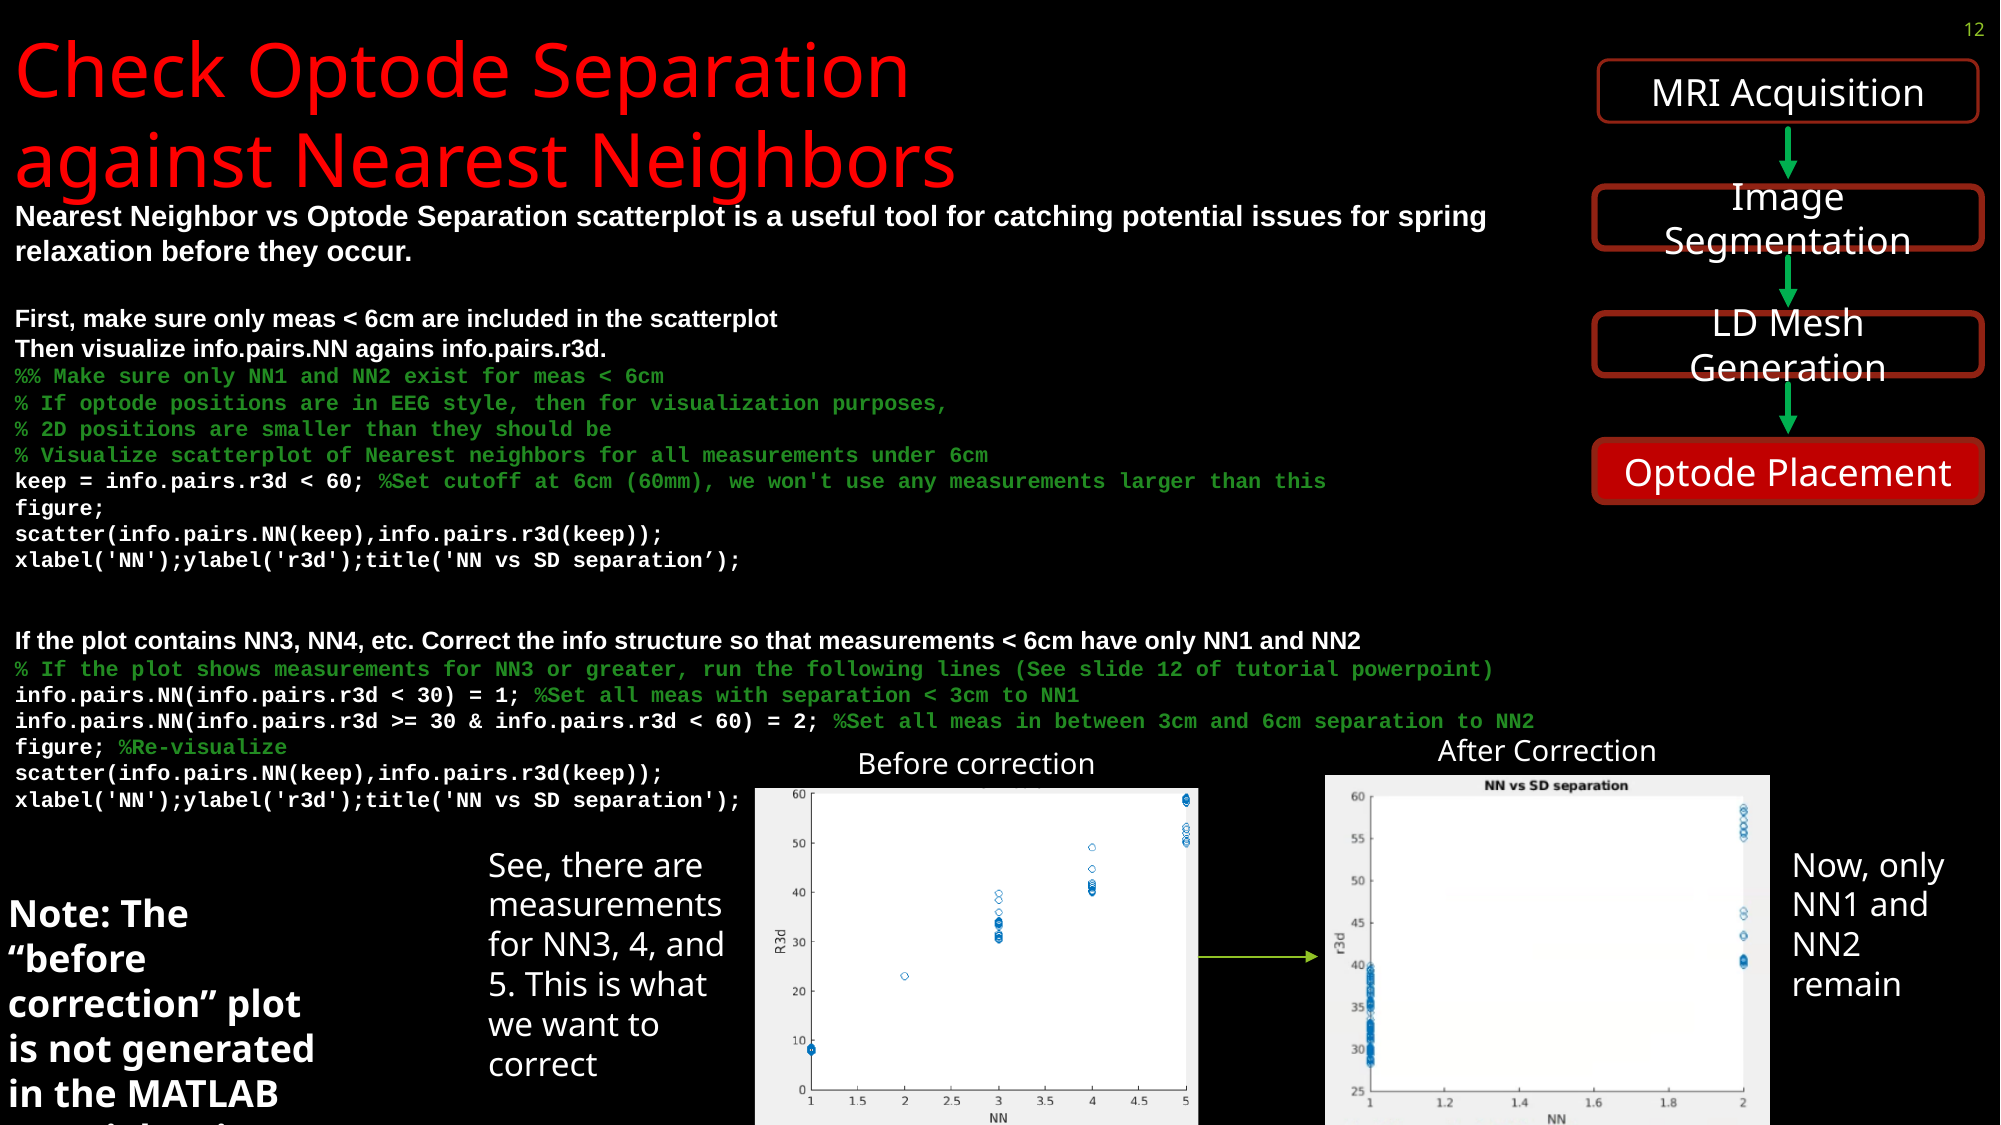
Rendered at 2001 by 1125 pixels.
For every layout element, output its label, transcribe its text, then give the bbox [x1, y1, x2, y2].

text_box MRI Acquisition [1596, 58, 1980, 124]
text_box Check Optode Separation against Nearest Neighbors [0, 38, 1156, 187]
text_box LD Mesh Generation [1592, 311, 1984, 377]
text_box After Correction [1423, 725, 1672, 774]
text_box Nearest Neighbor vs Optode Separation scatterplot is a useful tool for catching potential issues for spring relaxation before they occur. First, make sure only meas < 6cm are included in the scatterplot Then visualize info.pairs.NN agains info.pairs.r3d. %% Make sure only NN1 and NN2 exist for meas < 6cm % If optode positions are in EEG style, then for visualization purposes, % 2D positions are smaller than they should be % Visualize scatterplot of Nearest neighbors for all measurements under 6cm keep = info.pairs.r3d < 60; %Set cutoff at 6cm (60mm), we won't use any measurements larger than this figure; scatter(info.pairs.NN(keep),info.pairs.r3d(keep)); xlabel('NN');ylabel('r3d');title('NN vs SD separation’); If the plot contains NN3, NN4, etc. Correct the info structure so that measurements < 6cm have only NN1 and NN2 % If the plot shows measurements for NN3 or greater, run the following lines (See slide 12 of tutorial powerpoint) info.pairs.NN(info.pairs.r3d < 30) = 1; %Set all meas with separation < 3cm to NN1 info.pairs.NN(info.pairs.r3d >= 30 & info.pairs.r3d < 60) = 2; %Set all meas in between 3cm and 6cm separation to NN2 figure; %Re-visualize scatter(info.pairs.NN(keep),info.pairs.r3d(keep)); xlabel('NN');ylabel('r3d');title('NN vs SD separation'); [0, 189, 1595, 819]
picture [1325, 775, 1770, 1125]
picture [754, 787, 1199, 1125]
slide_number 12 [1887, 0, 2000, 60]
text_box Optode Placement [1592, 438, 1984, 504]
text_box Image Segmentation [1592, 184, 1984, 251]
text_box See, there are measurements for NN3, 4, and 5. This is what we want to correct [473, 836, 749, 1091]
text_box Before correction [842, 737, 1111, 787]
text_box Now, only NN1 and NN2 remain [1776, 836, 1989, 1011]
text_box Note: The “before correction” plot is not generated in the MATLAB tutorial script [0, 882, 347, 1125]
